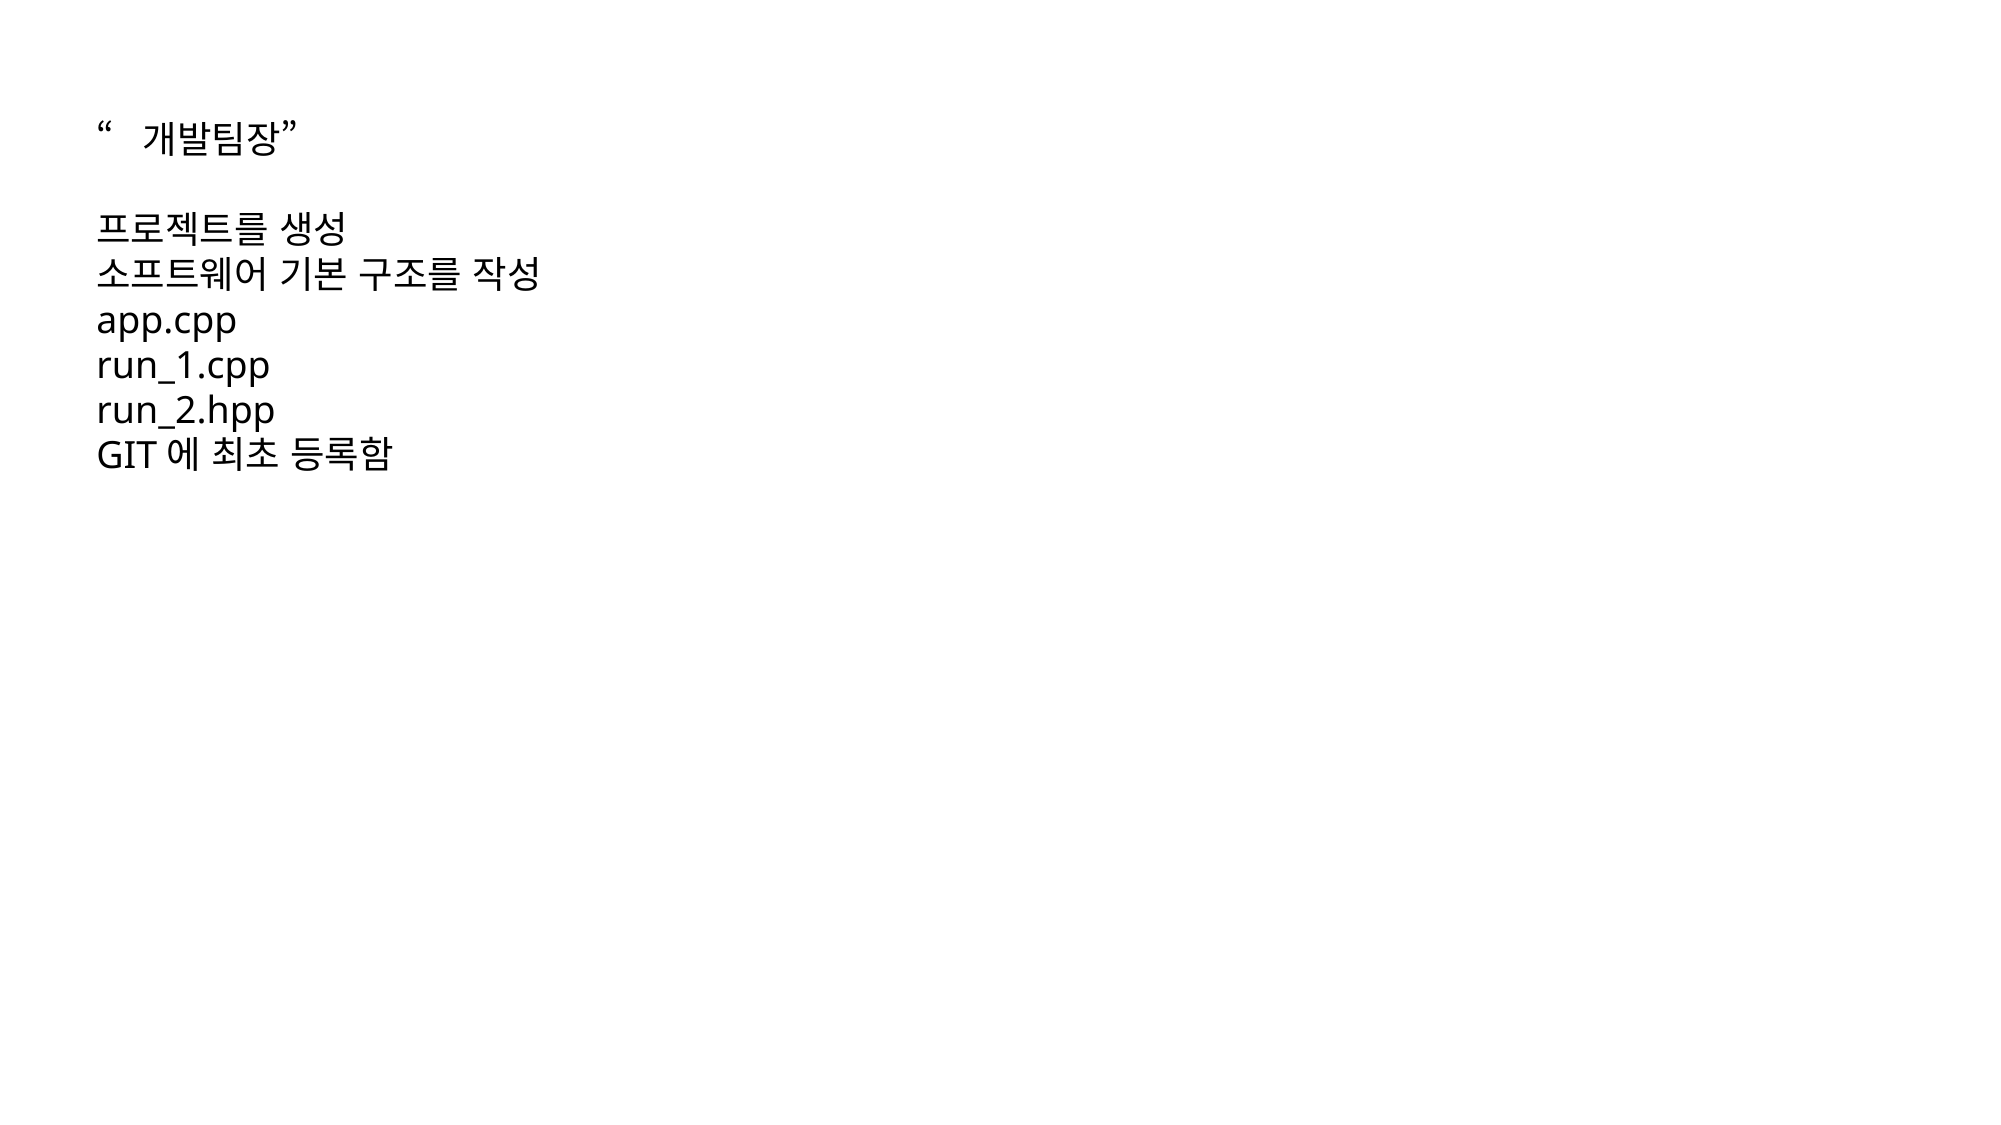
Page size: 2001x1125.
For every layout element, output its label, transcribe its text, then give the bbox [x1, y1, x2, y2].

text_box “개발팀장” 프로젝트를 생성 소프트웨어 기본 구조를 작성 app.cpp run_1.cpp run_2.hpp GIT에 최초 등록함 [81, 63, 557, 484]
